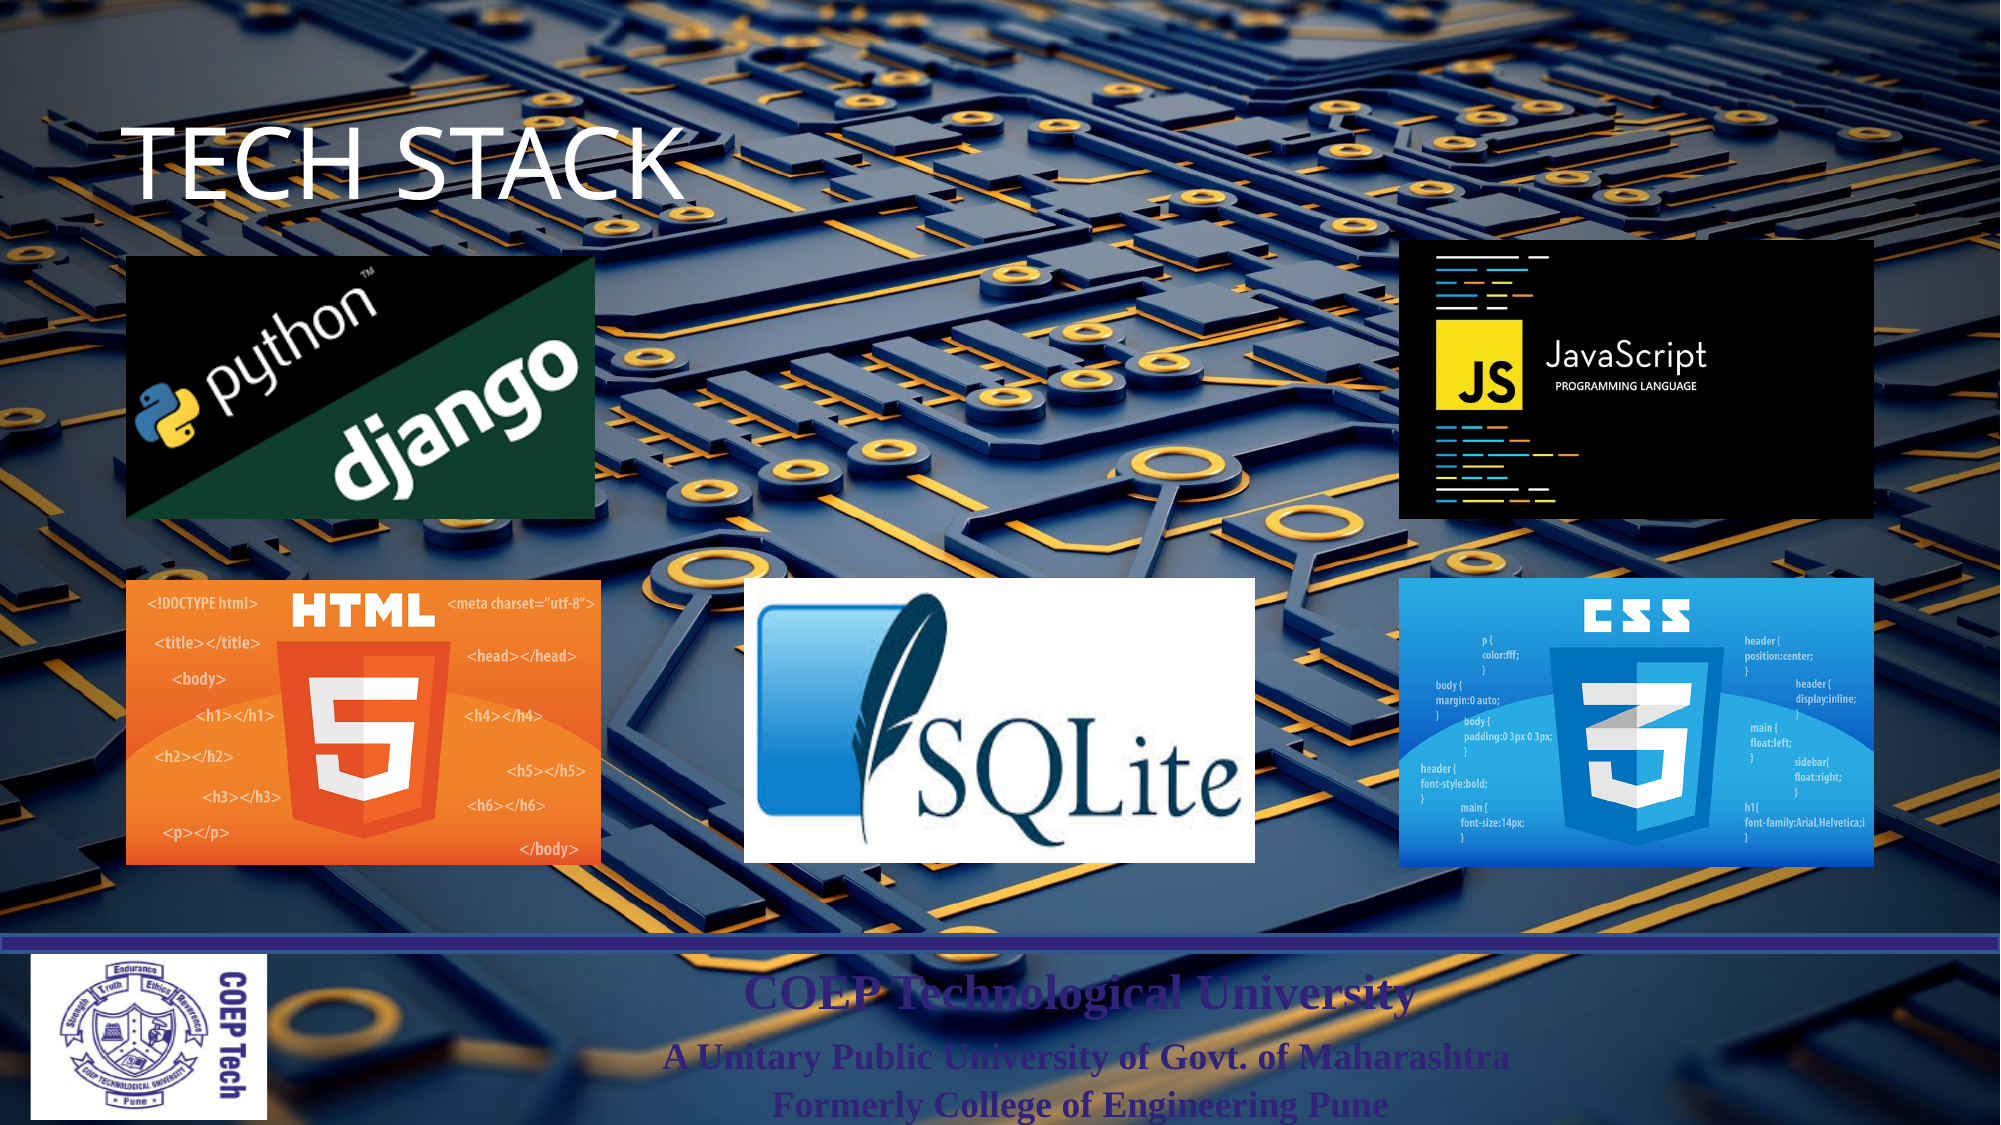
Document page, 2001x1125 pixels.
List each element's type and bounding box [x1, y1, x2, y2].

picture [0, 1121, 2000, 1125]
text_box [0, 934, 2000, 1121]
picture [0, 0, 2000, 934]
